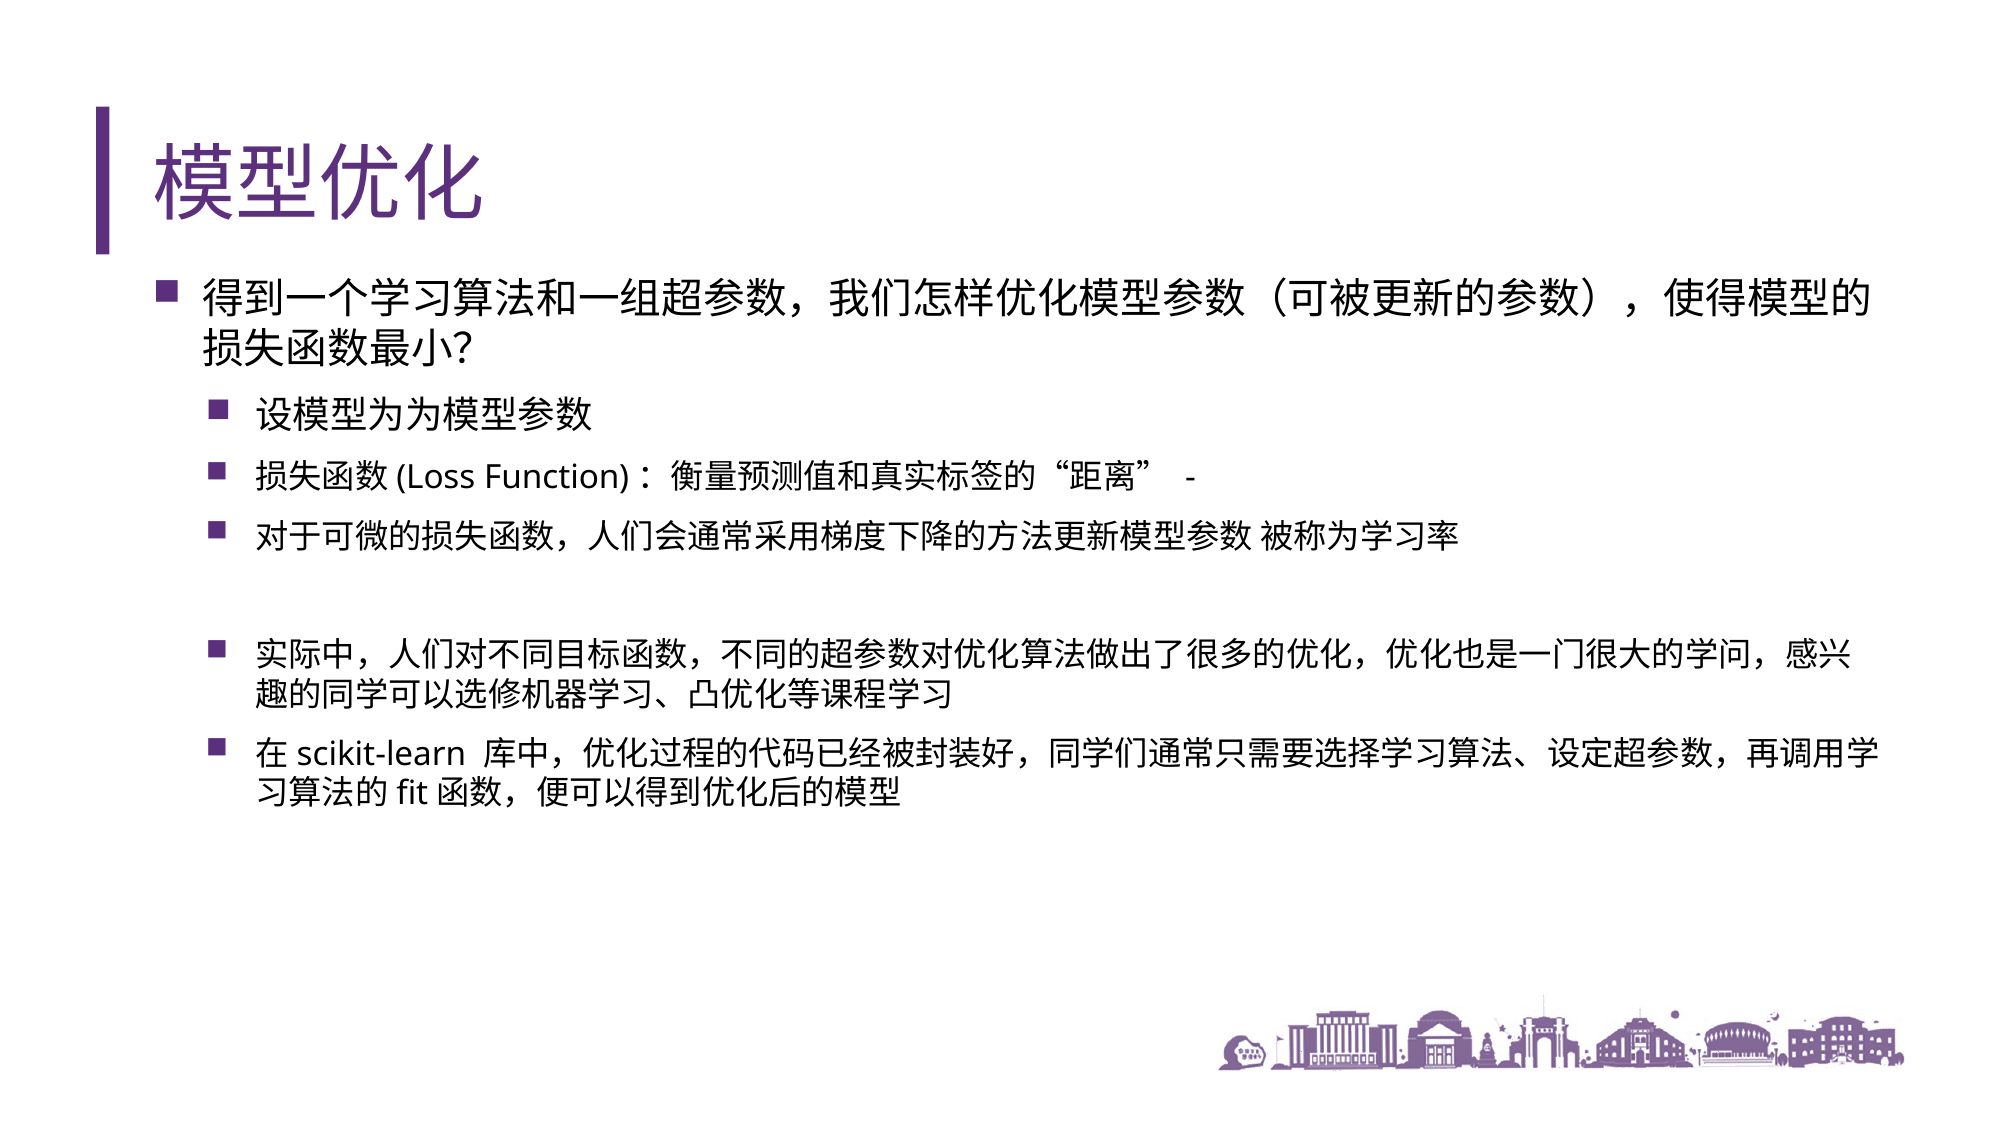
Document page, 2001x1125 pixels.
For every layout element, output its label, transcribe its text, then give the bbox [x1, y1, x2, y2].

title 模型优化 [137, 97, 1863, 264]
